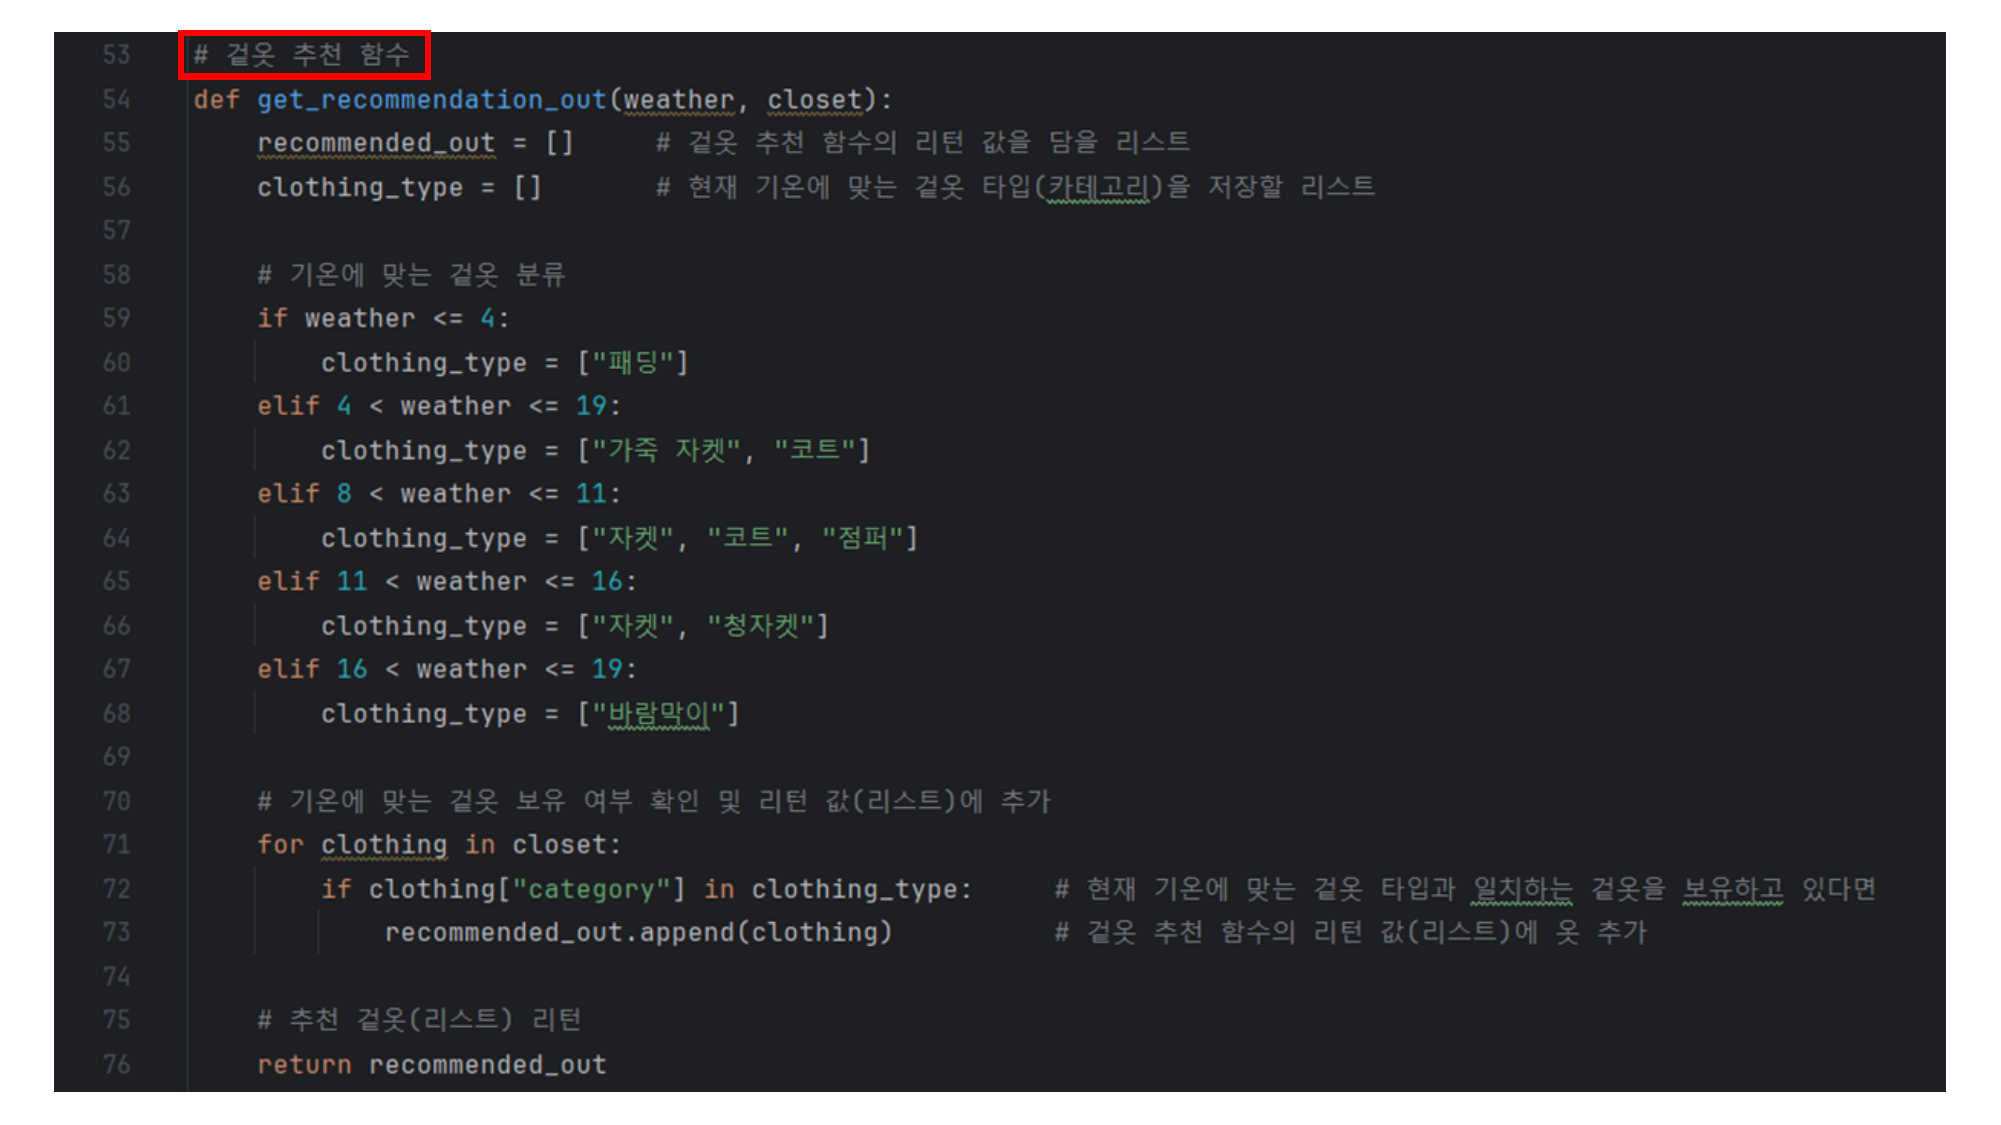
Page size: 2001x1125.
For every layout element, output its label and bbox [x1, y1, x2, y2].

list [54, 32, 1946, 1092]
